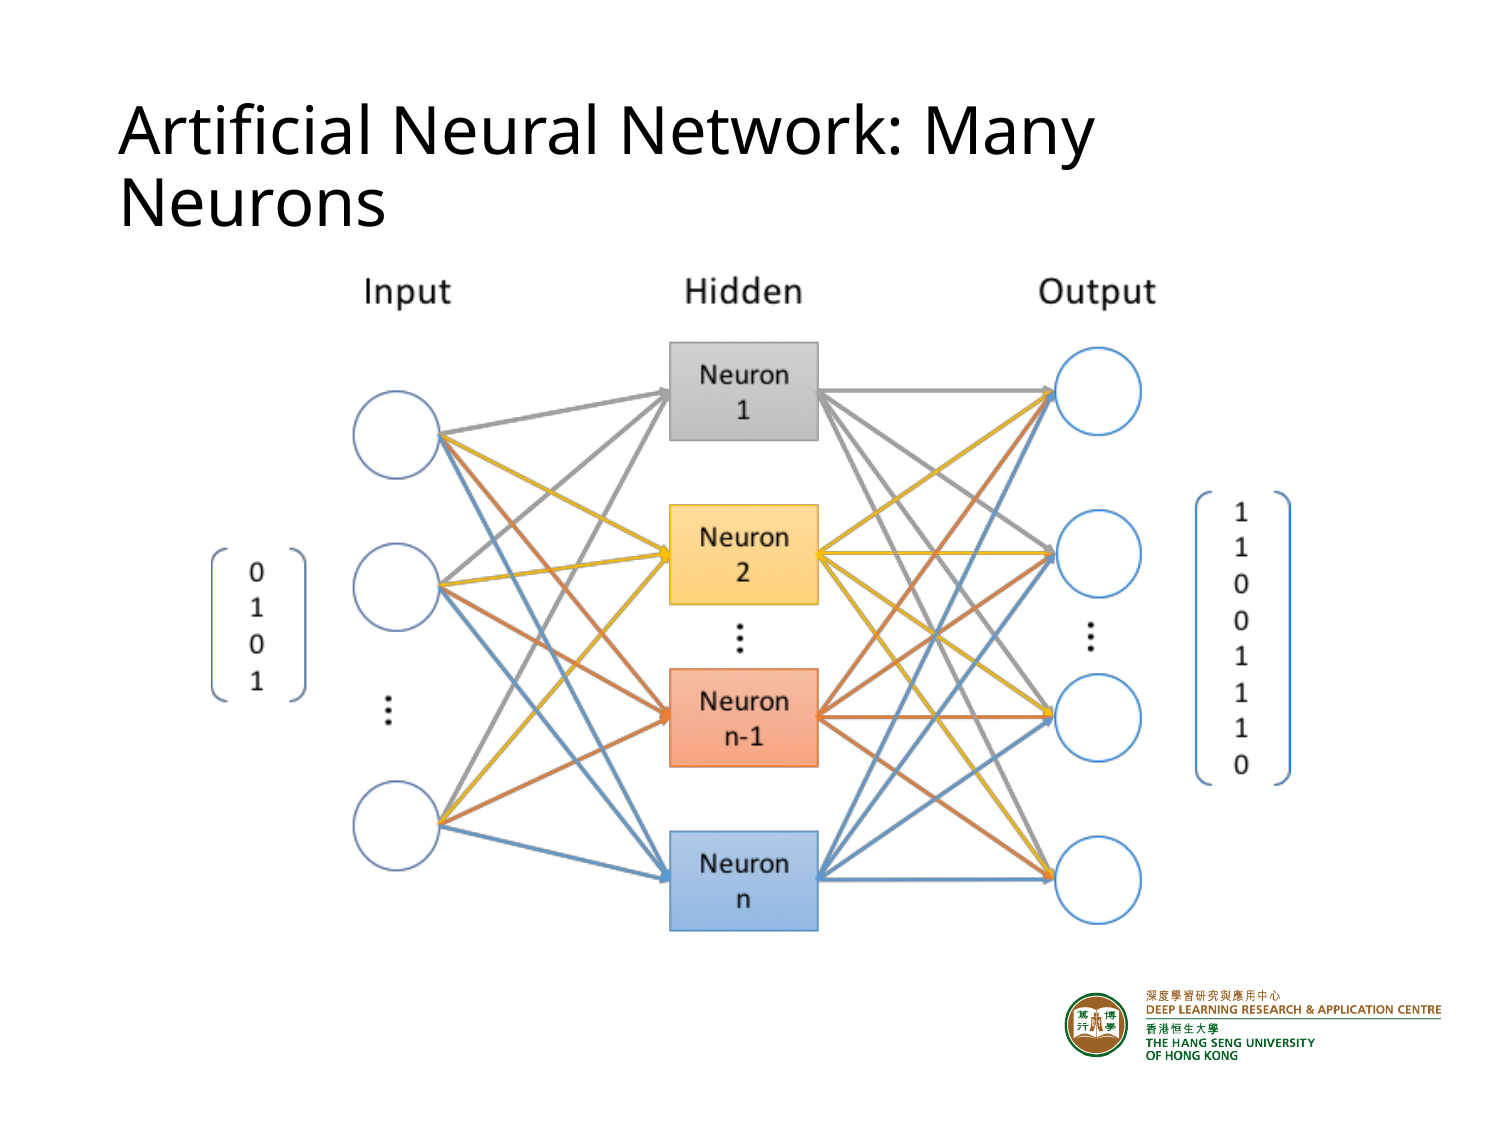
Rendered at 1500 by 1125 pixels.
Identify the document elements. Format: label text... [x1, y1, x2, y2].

picture [1056, 975, 1459, 1074]
title Artificial Neural Network: Many Neurons [103, 59, 1397, 278]
picture [211, 252, 1291, 935]
